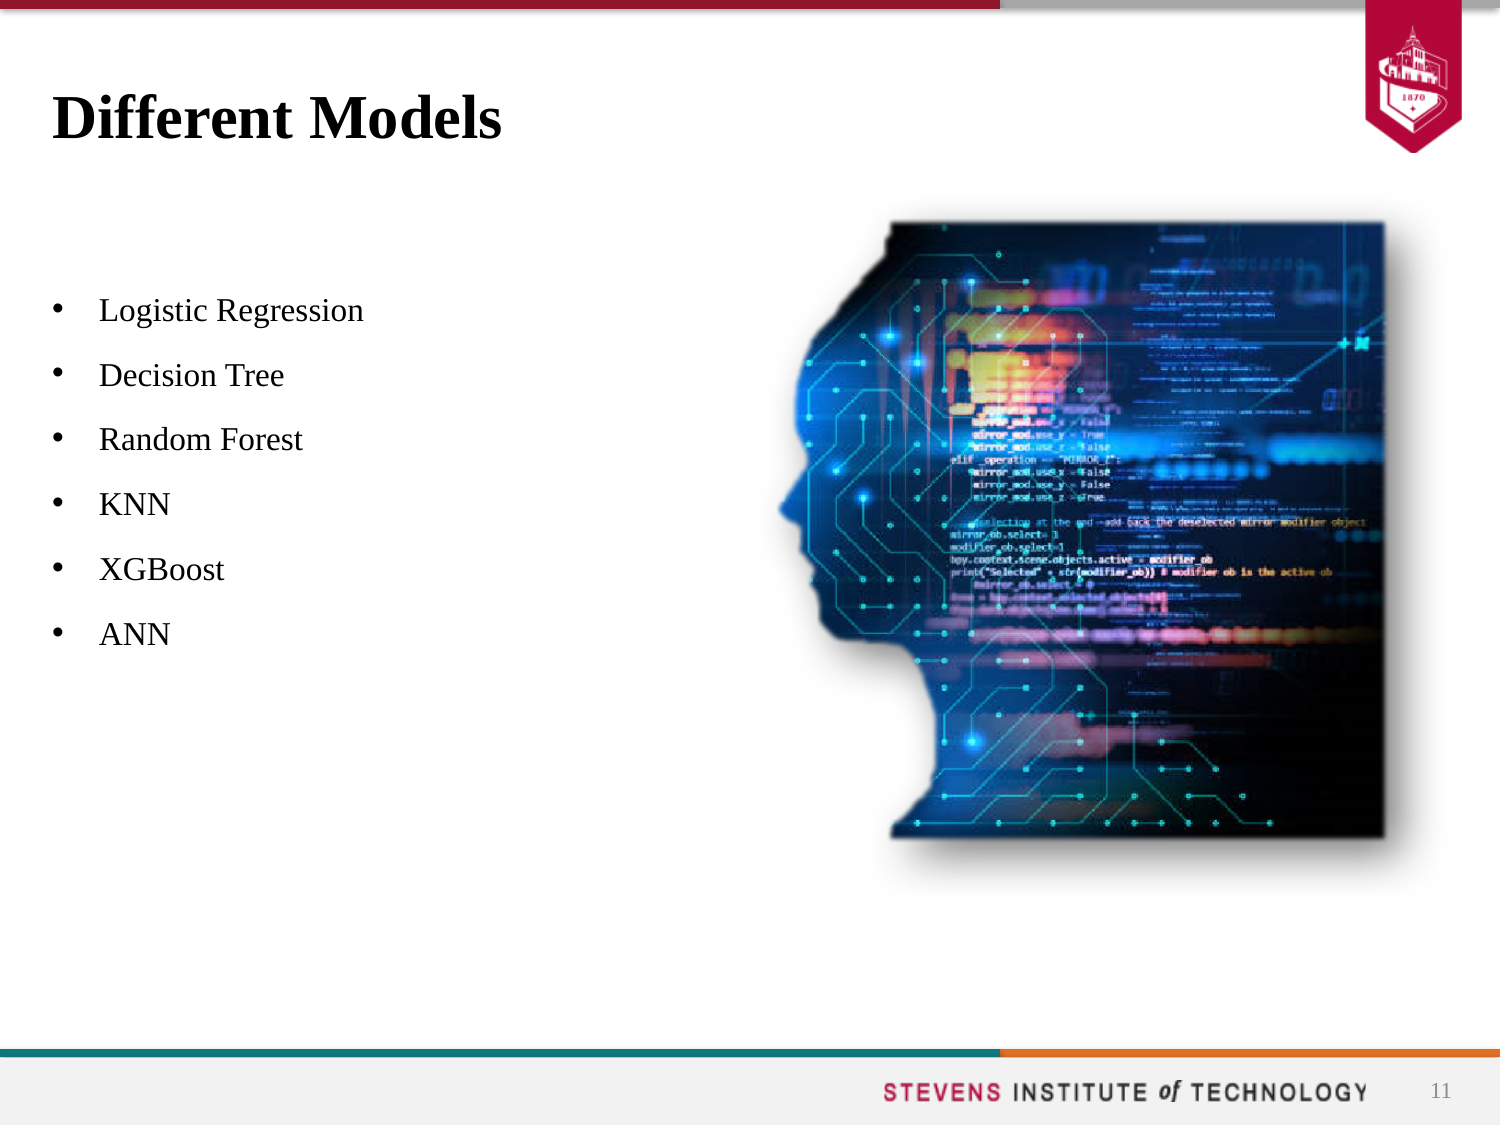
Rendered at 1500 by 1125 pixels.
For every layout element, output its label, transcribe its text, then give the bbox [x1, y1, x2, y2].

list Logistic Regression Decision Tree Random Forest KNN XGBoost ANN [37, 280, 734, 1000]
slide_number 11 [1401, 1059, 1481, 1120]
title Different Models [37, 68, 1236, 157]
picture [432, 218, 1390, 844]
